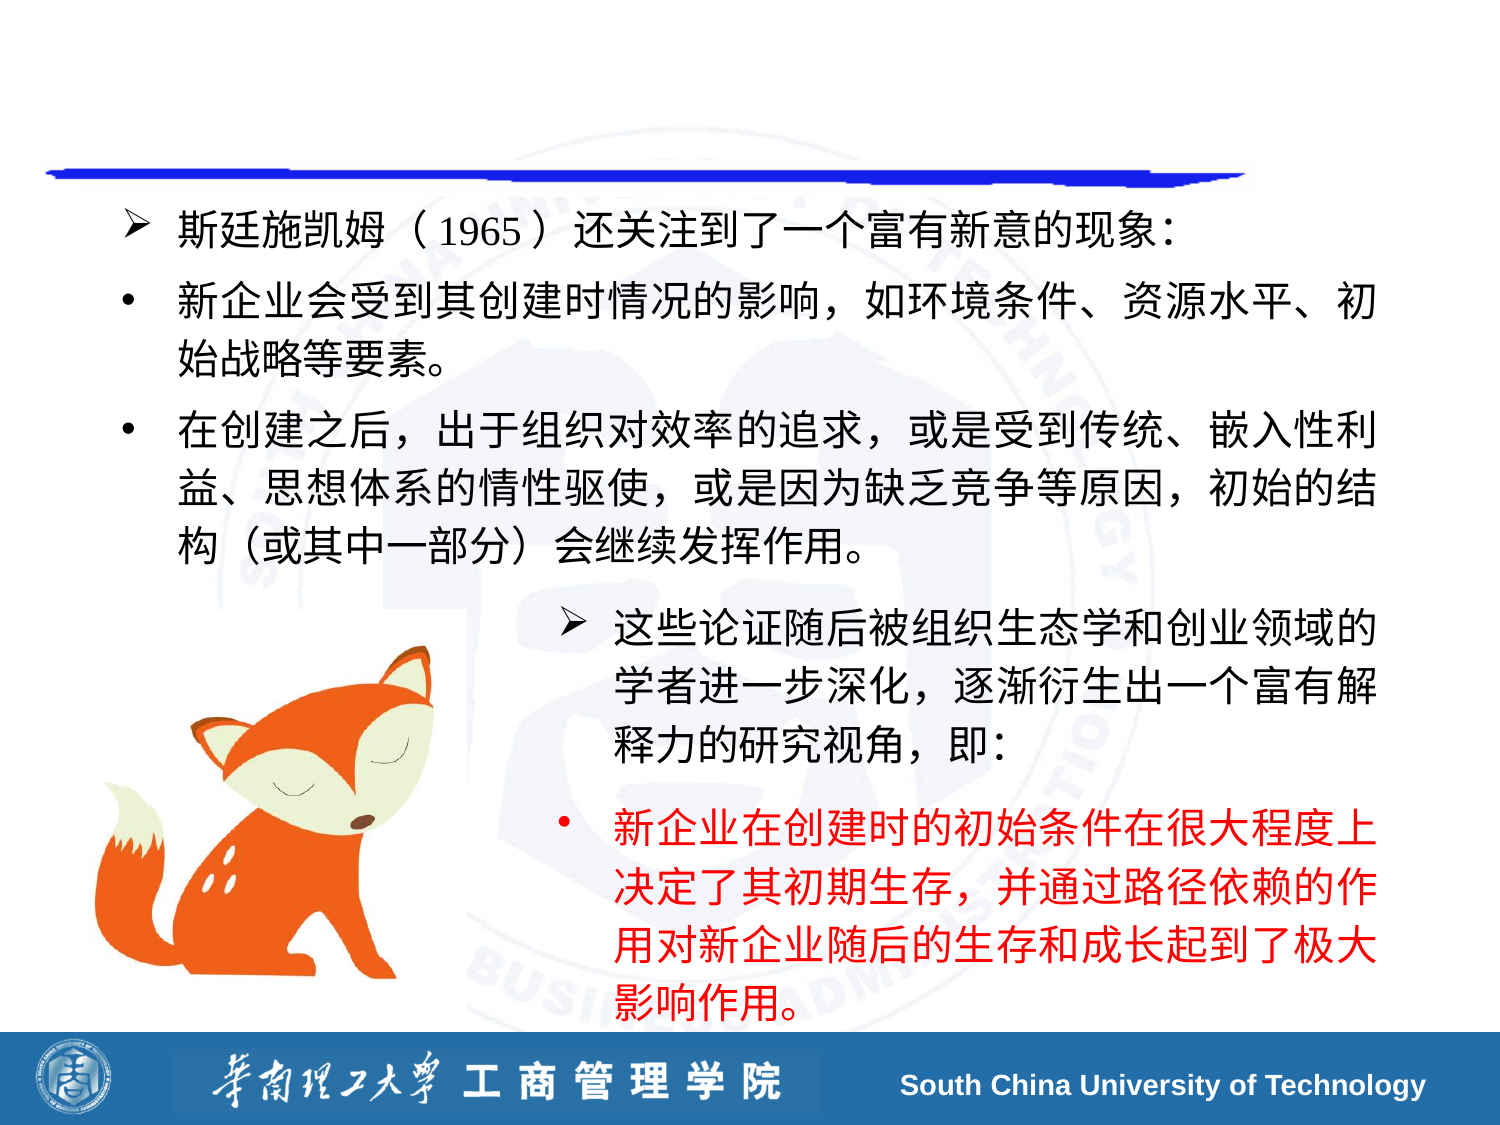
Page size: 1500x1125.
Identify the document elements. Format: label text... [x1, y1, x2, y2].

text_box 这些论证随后被组织生态学和创业领域的学者进一步深化，逐渐衍生出一个富有解释力的研究视角，即： 新企业在创建时的初始条件在很大程度上决定了其初期生存，并通过路径依赖的作用对新企业随后的生存和成长起到了极大影响作用。 [542, 586, 1393, 1035]
picture [41, 105, 1270, 197]
list 斯廷施凯姆（1965）还关注到了一个富有新意的现象： 新企业会受到其创建时情况的影响，如环境条件、资源水平、初始战略等要素。 在创建之后，出于组织对效率的追求，或是受到传统、嵌入性利益、思想体系的情性驱使，或是因为缺乏竞争等原因，初始的结构（或其中一部分）会继续发挥作用。 [106, 187, 1394, 578]
picture [0, 578, 1500, 1125]
text_box South China University of Technology [826, 1058, 1500, 1125]
